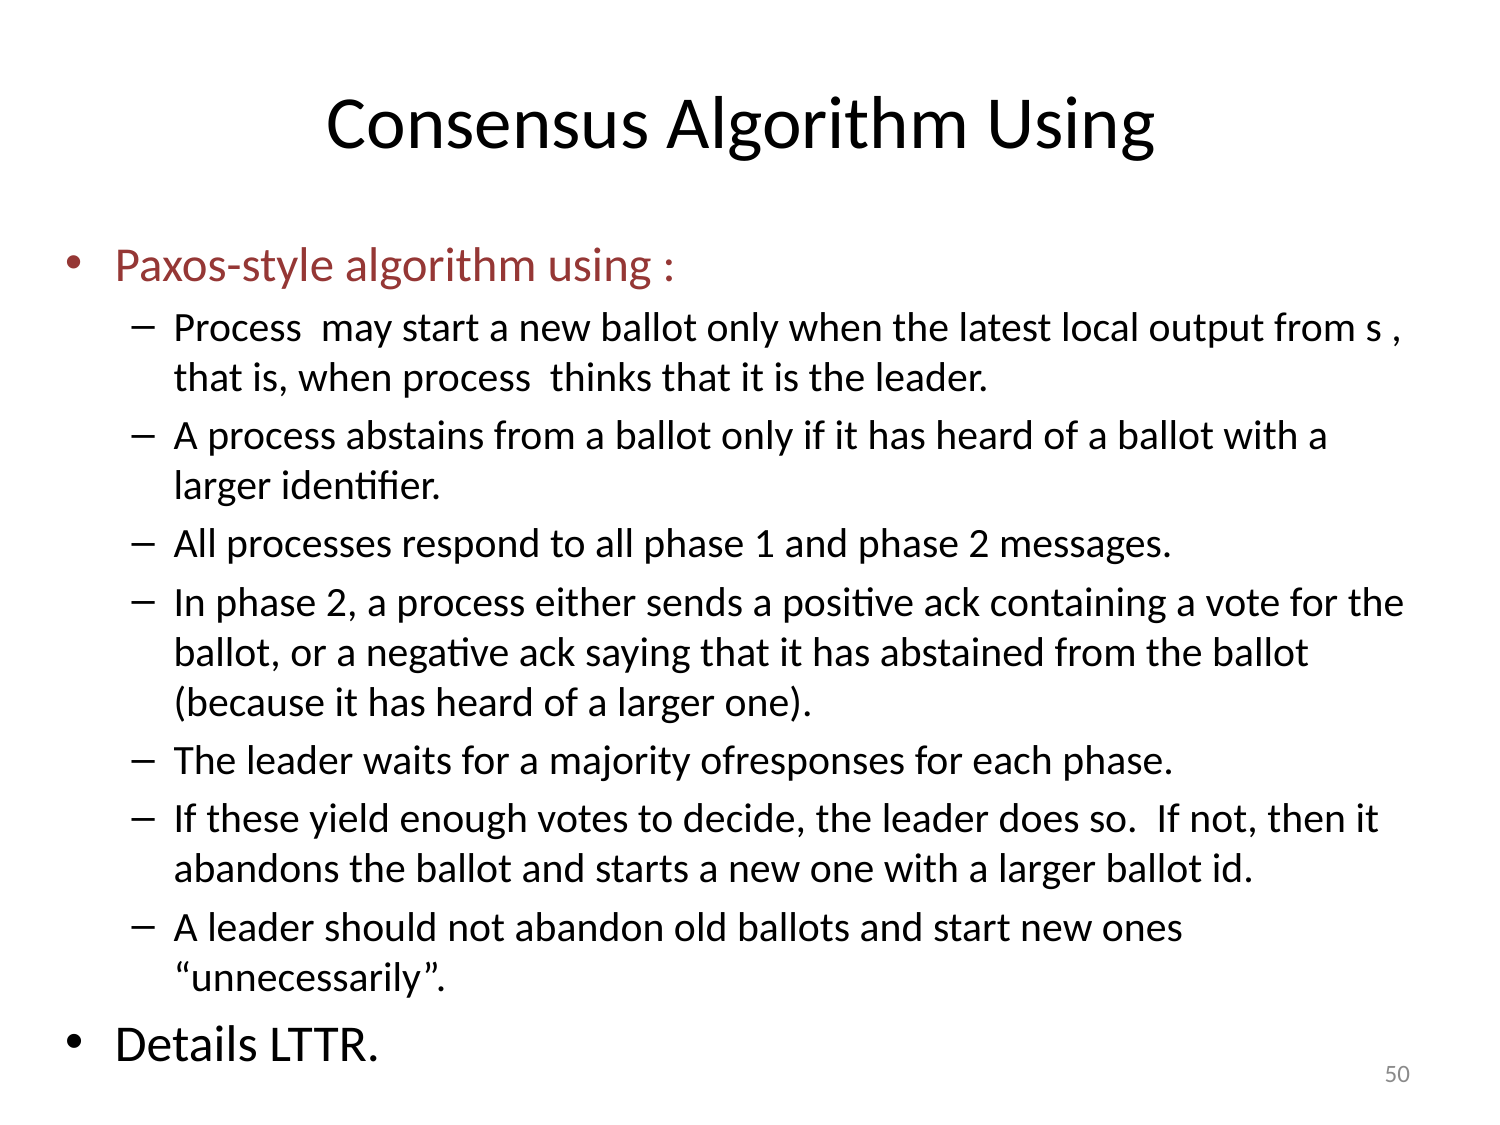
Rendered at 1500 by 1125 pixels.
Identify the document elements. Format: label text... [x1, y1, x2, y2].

slide_number 50 [1074, 1042, 1425, 1103]
